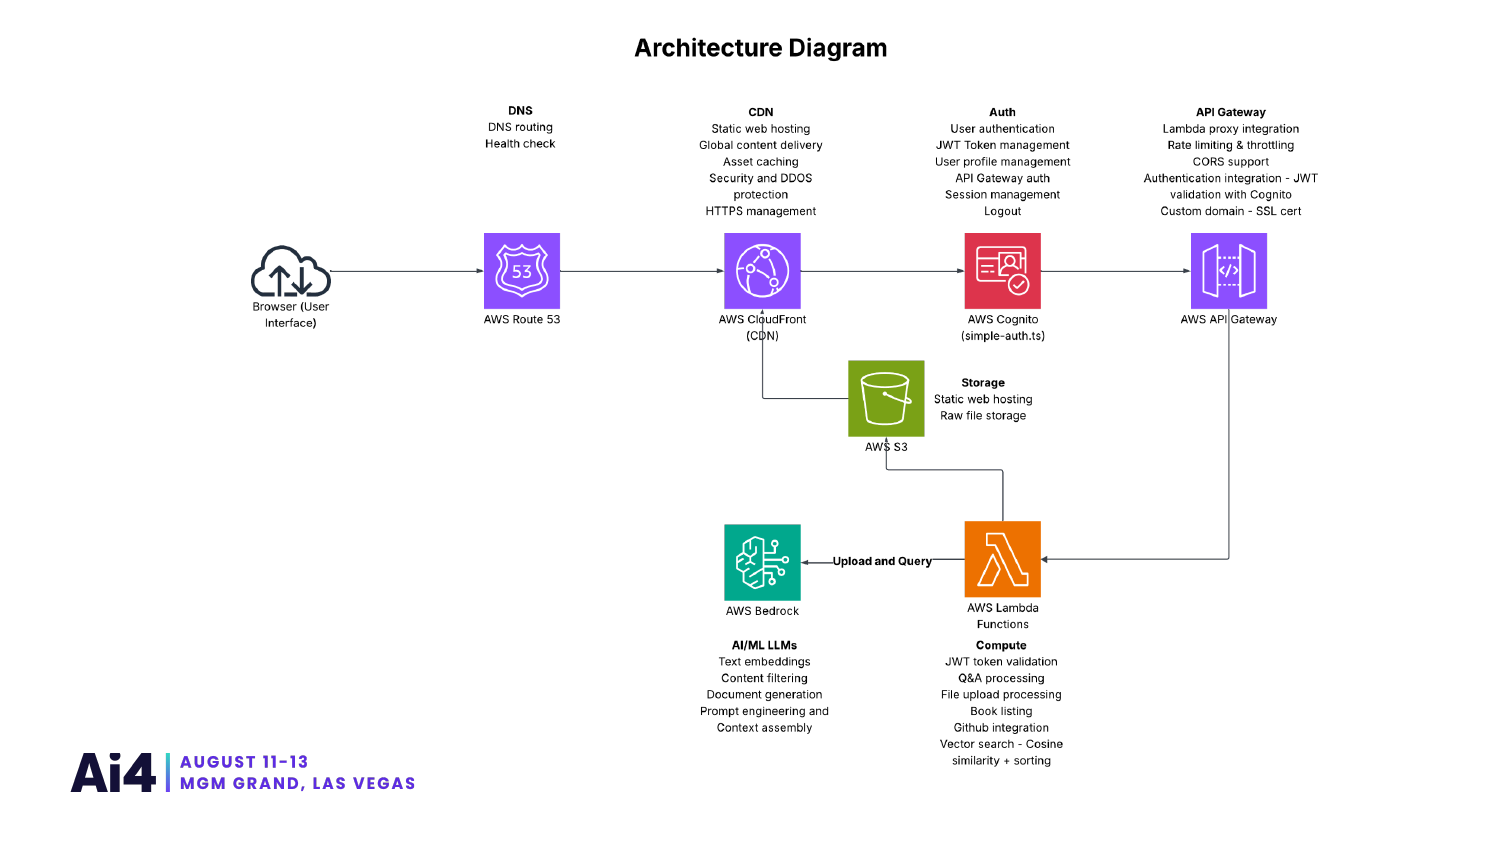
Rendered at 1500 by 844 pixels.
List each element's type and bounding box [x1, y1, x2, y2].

picture [67, 0, 1336, 794]
